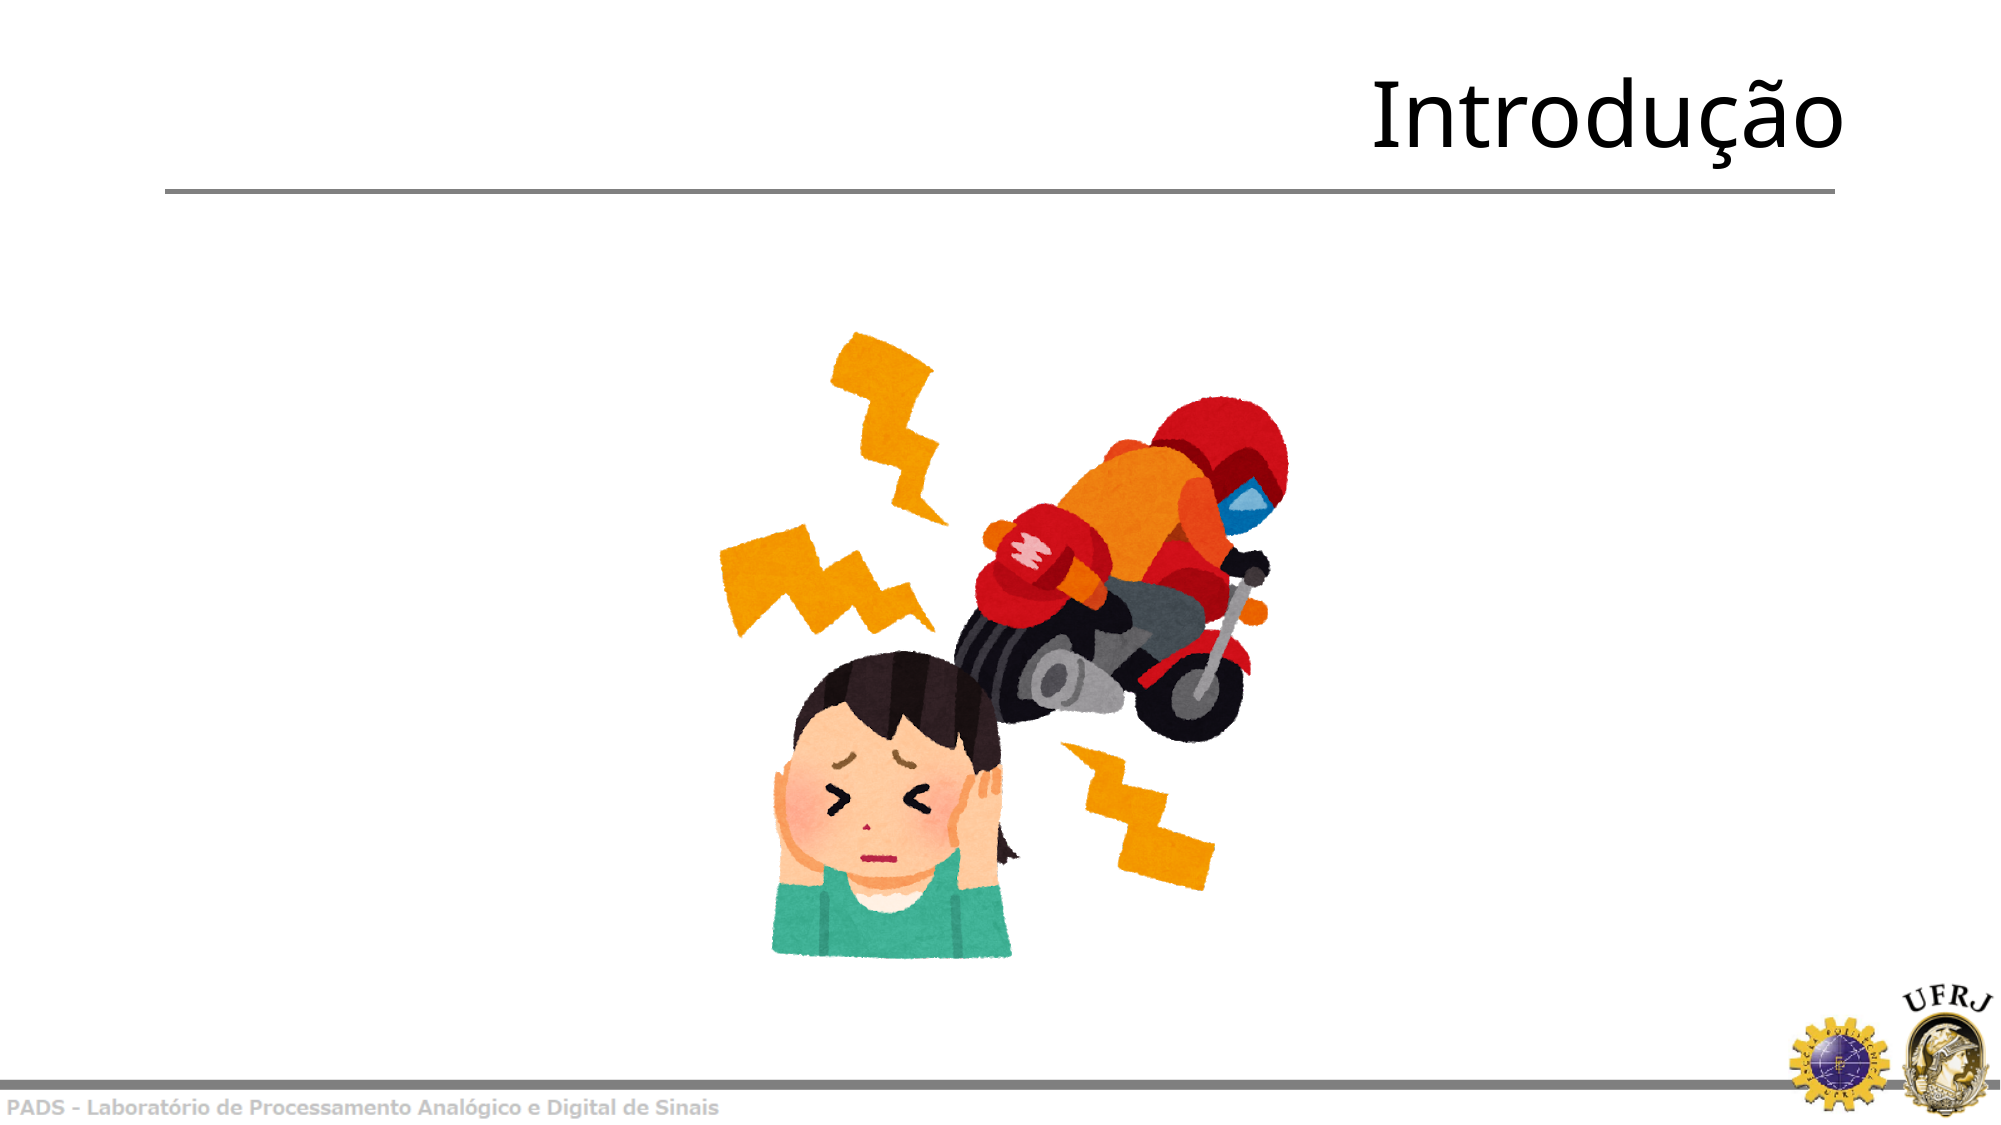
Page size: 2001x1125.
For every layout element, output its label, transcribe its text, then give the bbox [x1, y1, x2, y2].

text_box Introdução [137, 45, 1863, 191]
picture [0, 0, 2001, 1125]
